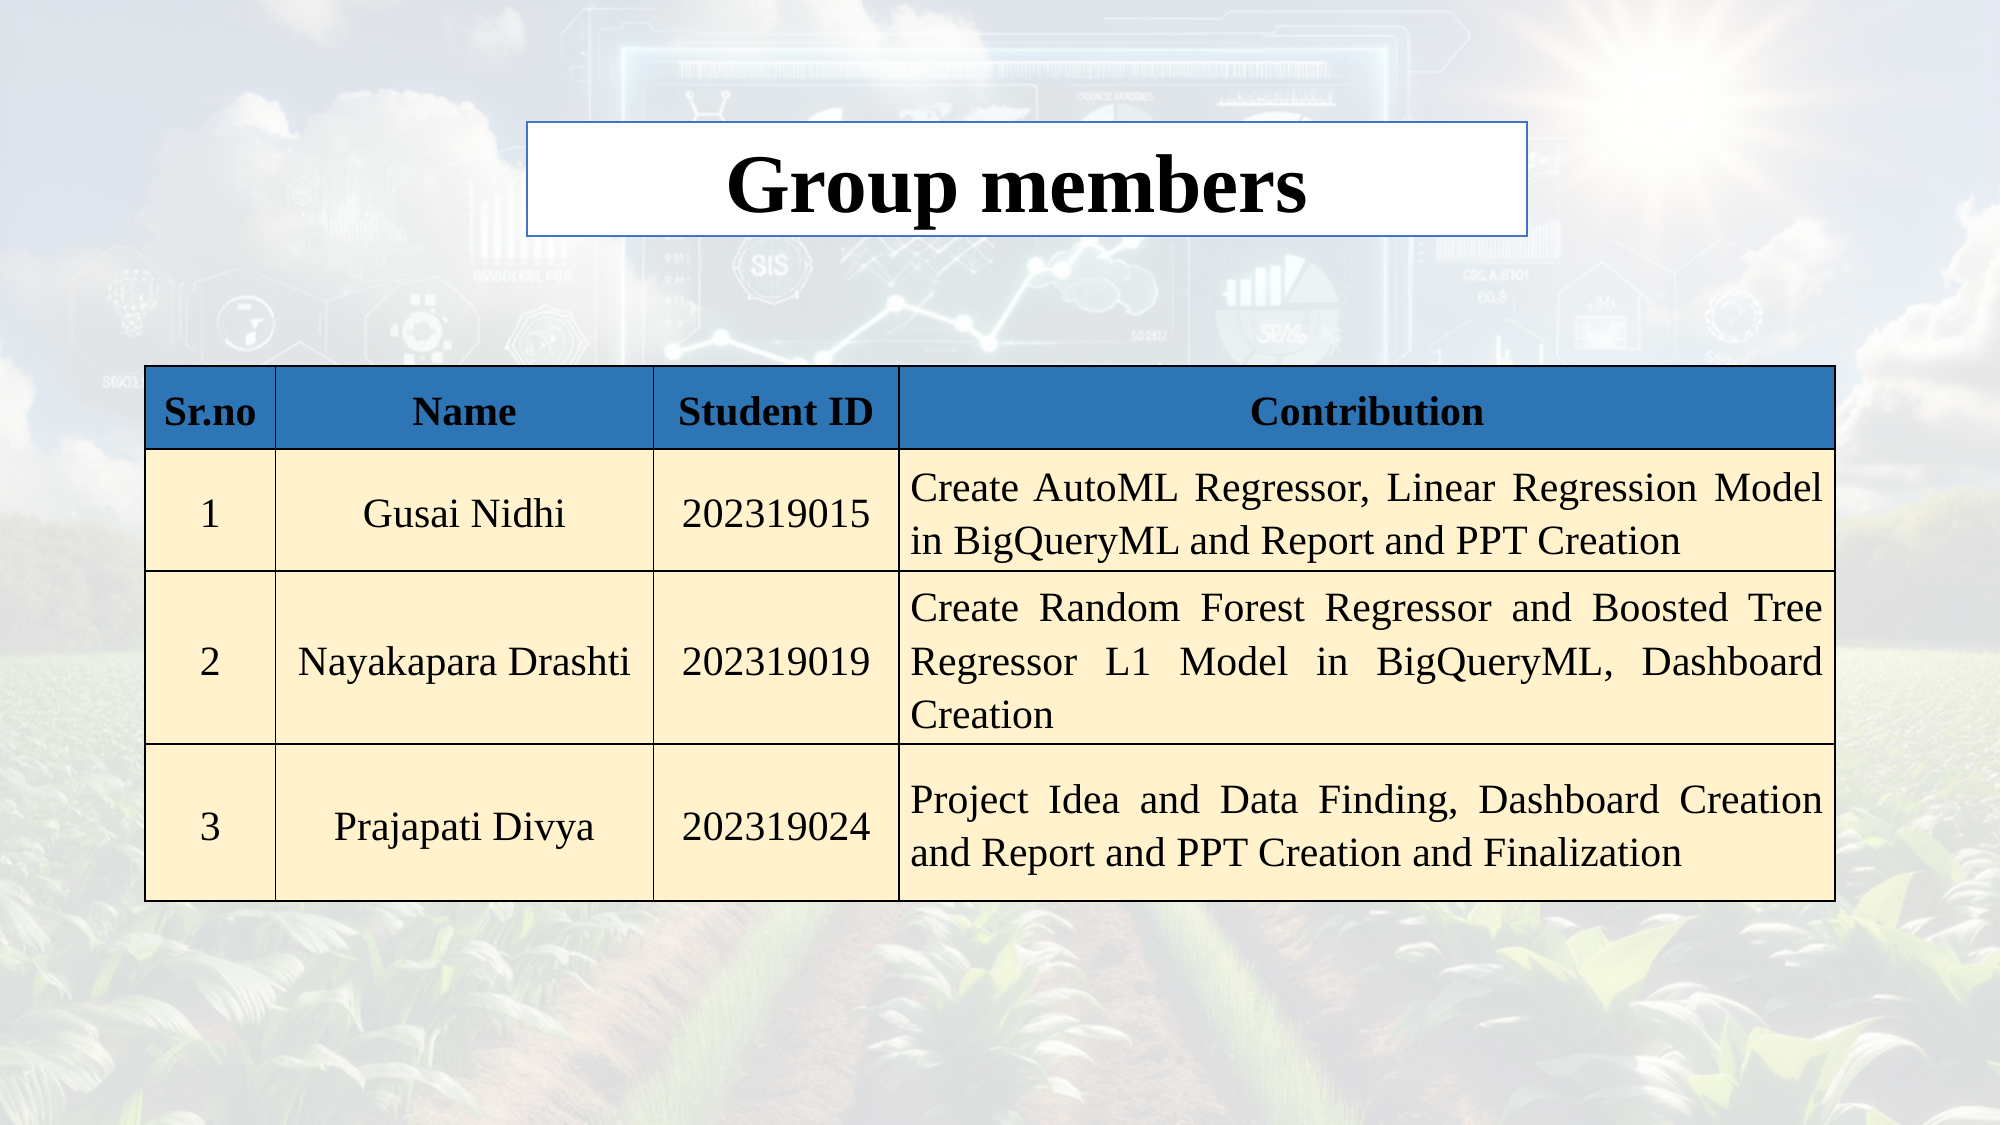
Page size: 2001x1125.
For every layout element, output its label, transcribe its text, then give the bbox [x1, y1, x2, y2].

table_cell 202319019 [654, 572, 898, 743]
table_cell 2 [146, 572, 275, 743]
table_cell Gusai Nidhi [276, 450, 653, 570]
table_header Sr.no [146, 367, 275, 448]
table_cell Create AutoML Regressor, Linear Regression Model in BigQueryML and Report and PPT Creation [900, 450, 1834, 570]
table_cell 1 [146, 450, 275, 570]
table_cell Prajapati Divya [276, 745, 653, 900]
table_header Name [276, 367, 653, 448]
table_cell 202319015 [654, 450, 898, 570]
table_header Contribution [900, 367, 1834, 448]
table_header Student ID [654, 367, 898, 448]
table_cell Create Random Forest Regressor and Boosted Tree Regressor L1 Model in BigQueryML, Dashboard Creation [900, 572, 1834, 743]
table_cell Nayakapara Drashti [276, 572, 653, 743]
text_box Group members [526, 121, 1528, 237]
table_cell 202319024 [654, 745, 898, 900]
table_cell Project Idea and Data Finding, Dashboard Creation and Report and PPT Creation and Finalization [900, 745, 1834, 900]
table_cell 3 [146, 745, 275, 900]
